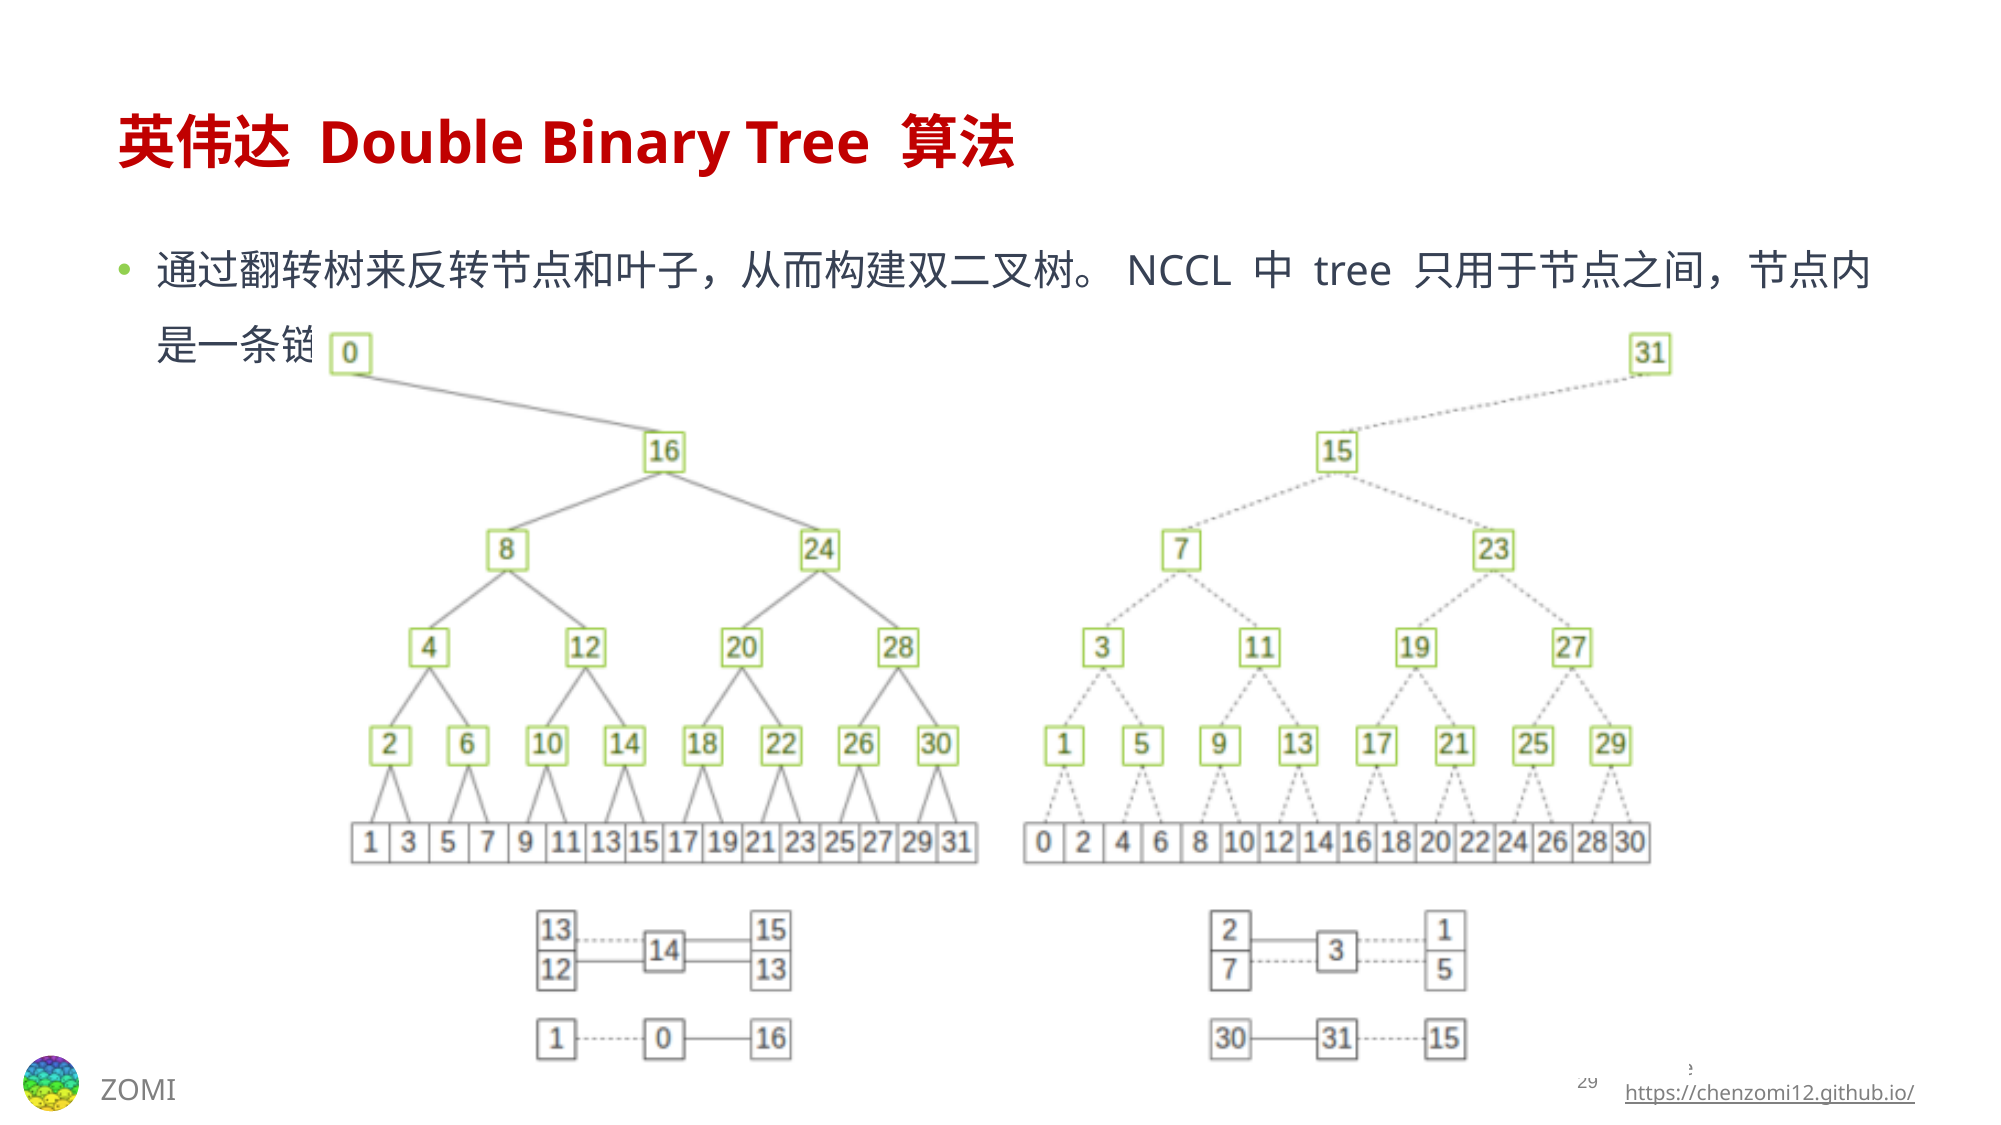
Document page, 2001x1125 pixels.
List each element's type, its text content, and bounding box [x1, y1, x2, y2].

title 英伟达 Double Binary Tree 算法 [102, 91, 1901, 189]
picture [24, 1056, 78, 1111]
picture [312, 315, 1689, 1078]
list 通过翻转树来反转节点和叶子，从而构建双二叉树。NCCL 中 tree 只用于节点之间，节点内是一条链。 [102, 211, 1901, 1043]
